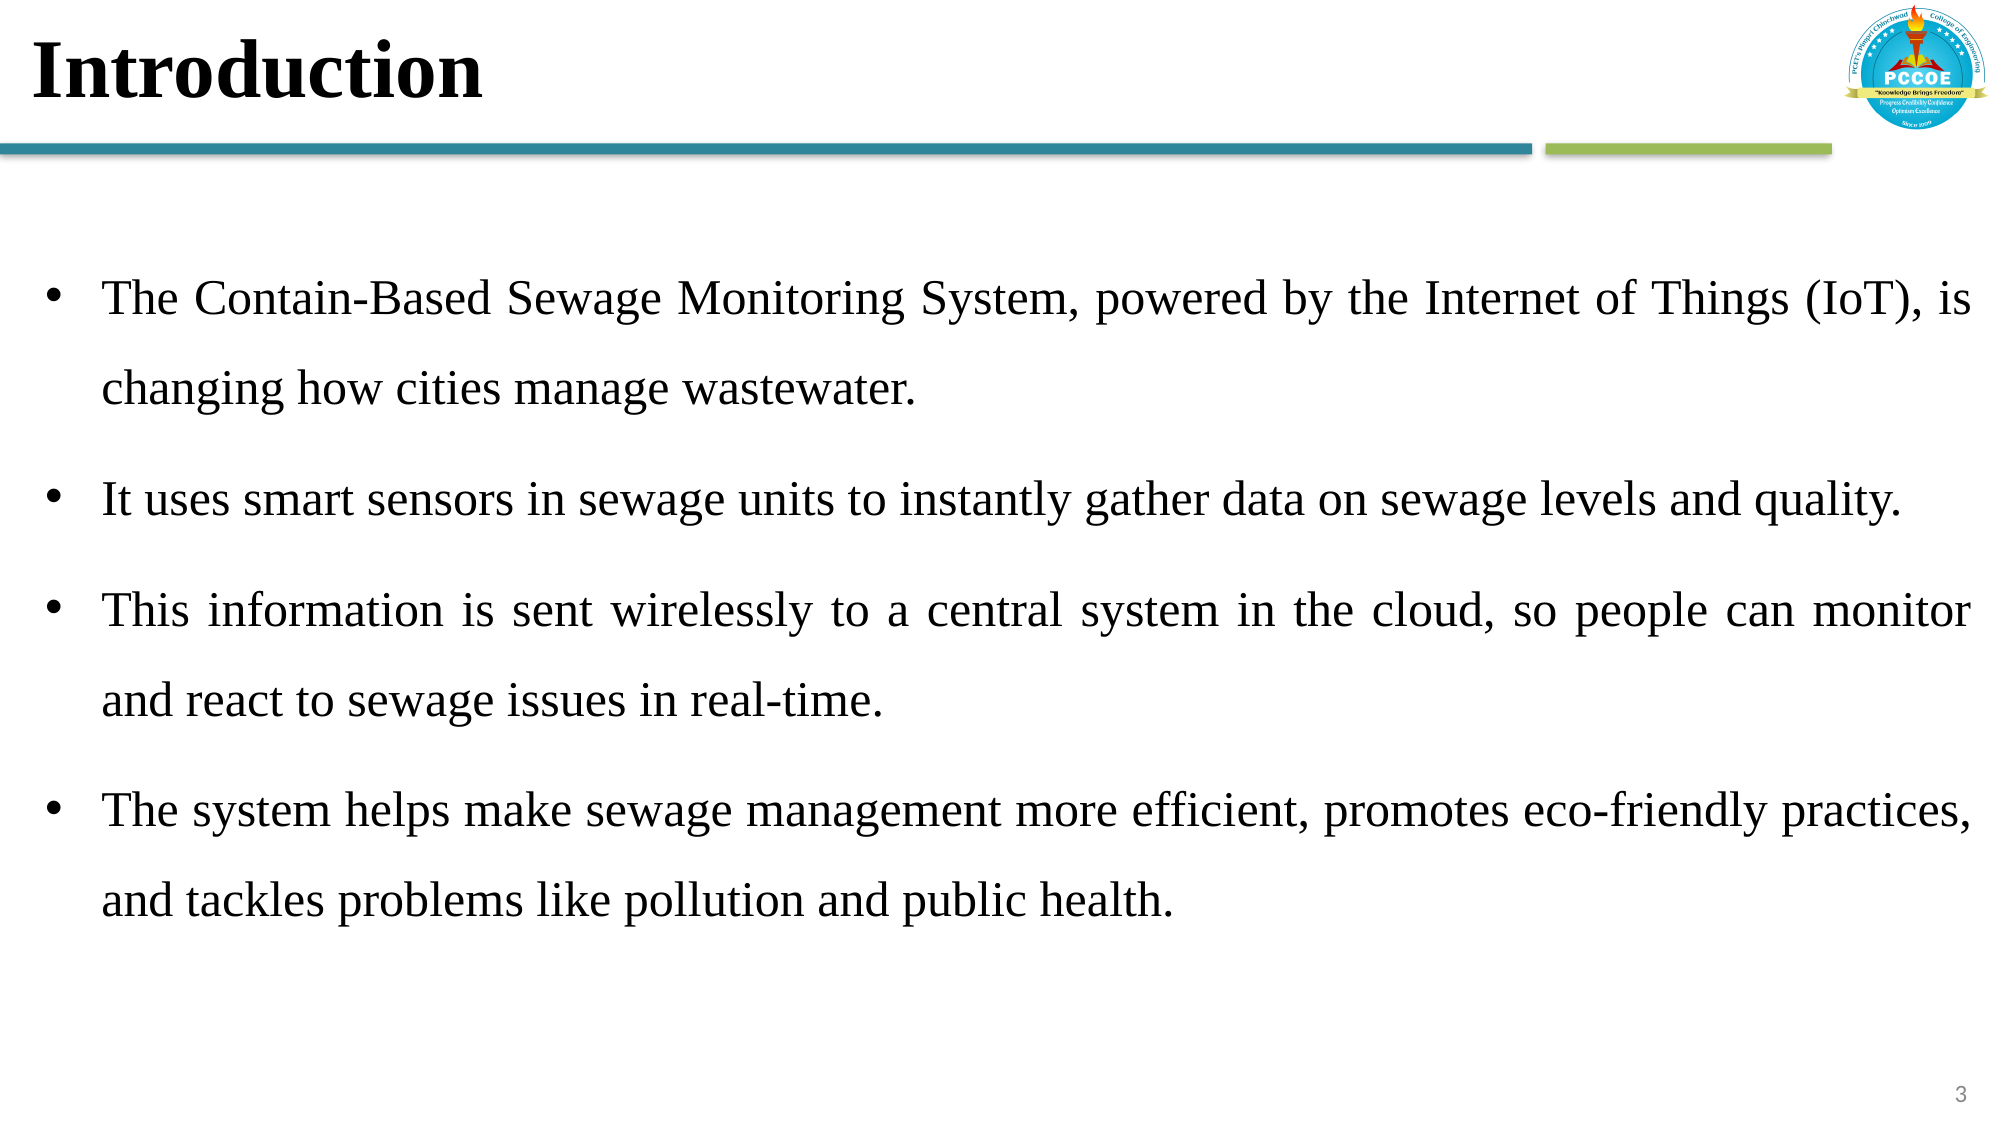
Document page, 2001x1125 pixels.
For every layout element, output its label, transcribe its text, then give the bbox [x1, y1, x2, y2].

list The Contain-Based Sewage Monitoring System, powered by the Internet of Things (IoT), is changing how cities manage wastewater. It uses smart sensors in sewage units to instantly gather data on sewage levels and quality. This information is sent wirelessly to a central system in the cloud, so people can monitor and react to sewage issues in real-time. The system helps make sewage management more efficient, promotes eco-friendly practices, and tackles problems like pollution and public health. [11, 234, 1989, 997]
picture [1839, 3, 1994, 132]
title Introduction [16, 11, 1832, 130]
slide_number 3 [1532, 1070, 1983, 1116]
